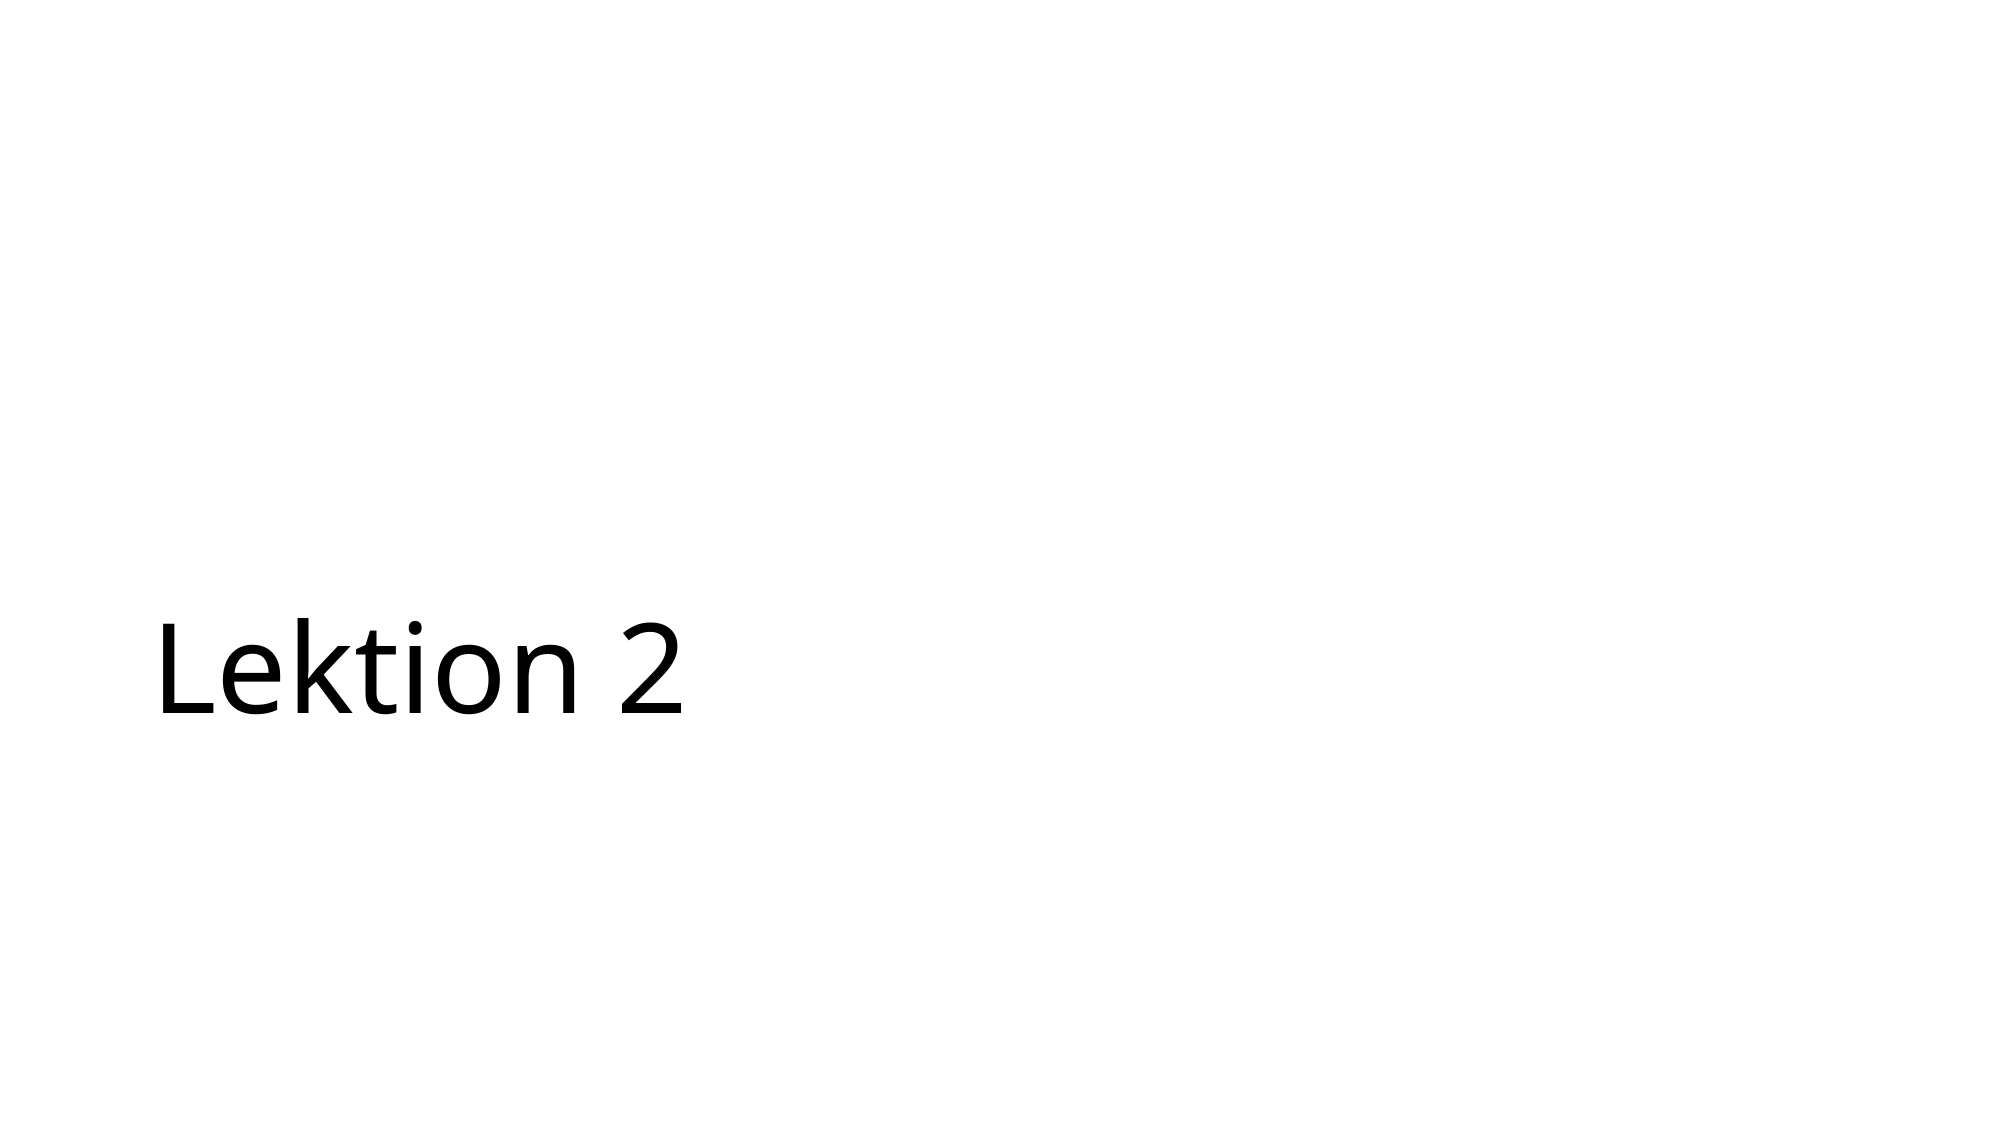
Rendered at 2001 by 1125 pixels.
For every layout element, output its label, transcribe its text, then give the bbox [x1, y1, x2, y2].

title Lektion 2 [136, 280, 1862, 749]
